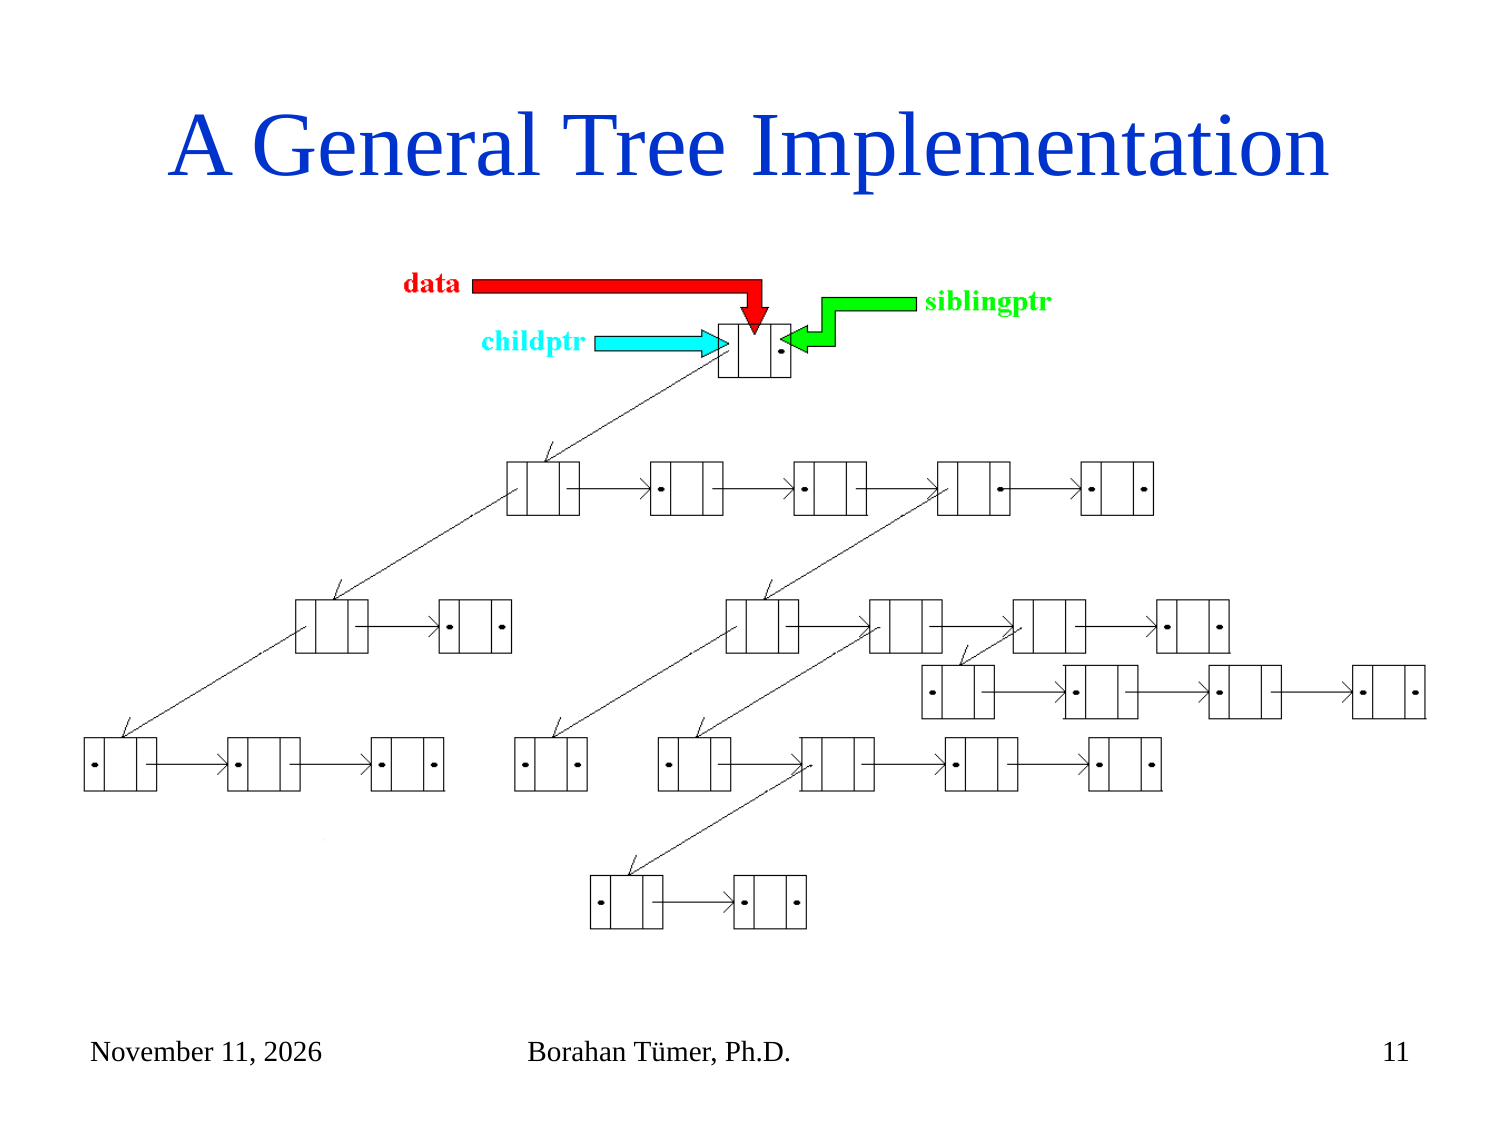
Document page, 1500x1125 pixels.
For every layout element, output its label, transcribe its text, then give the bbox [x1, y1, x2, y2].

slide_number 11 [1074, 1024, 1425, 1103]
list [76, 267, 1430, 946]
footer Borahan Tümer, Ph.D. [512, 1024, 988, 1103]
title A General Tree Implementation [75, 45, 1425, 233]
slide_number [75, 1024, 425, 1103]
